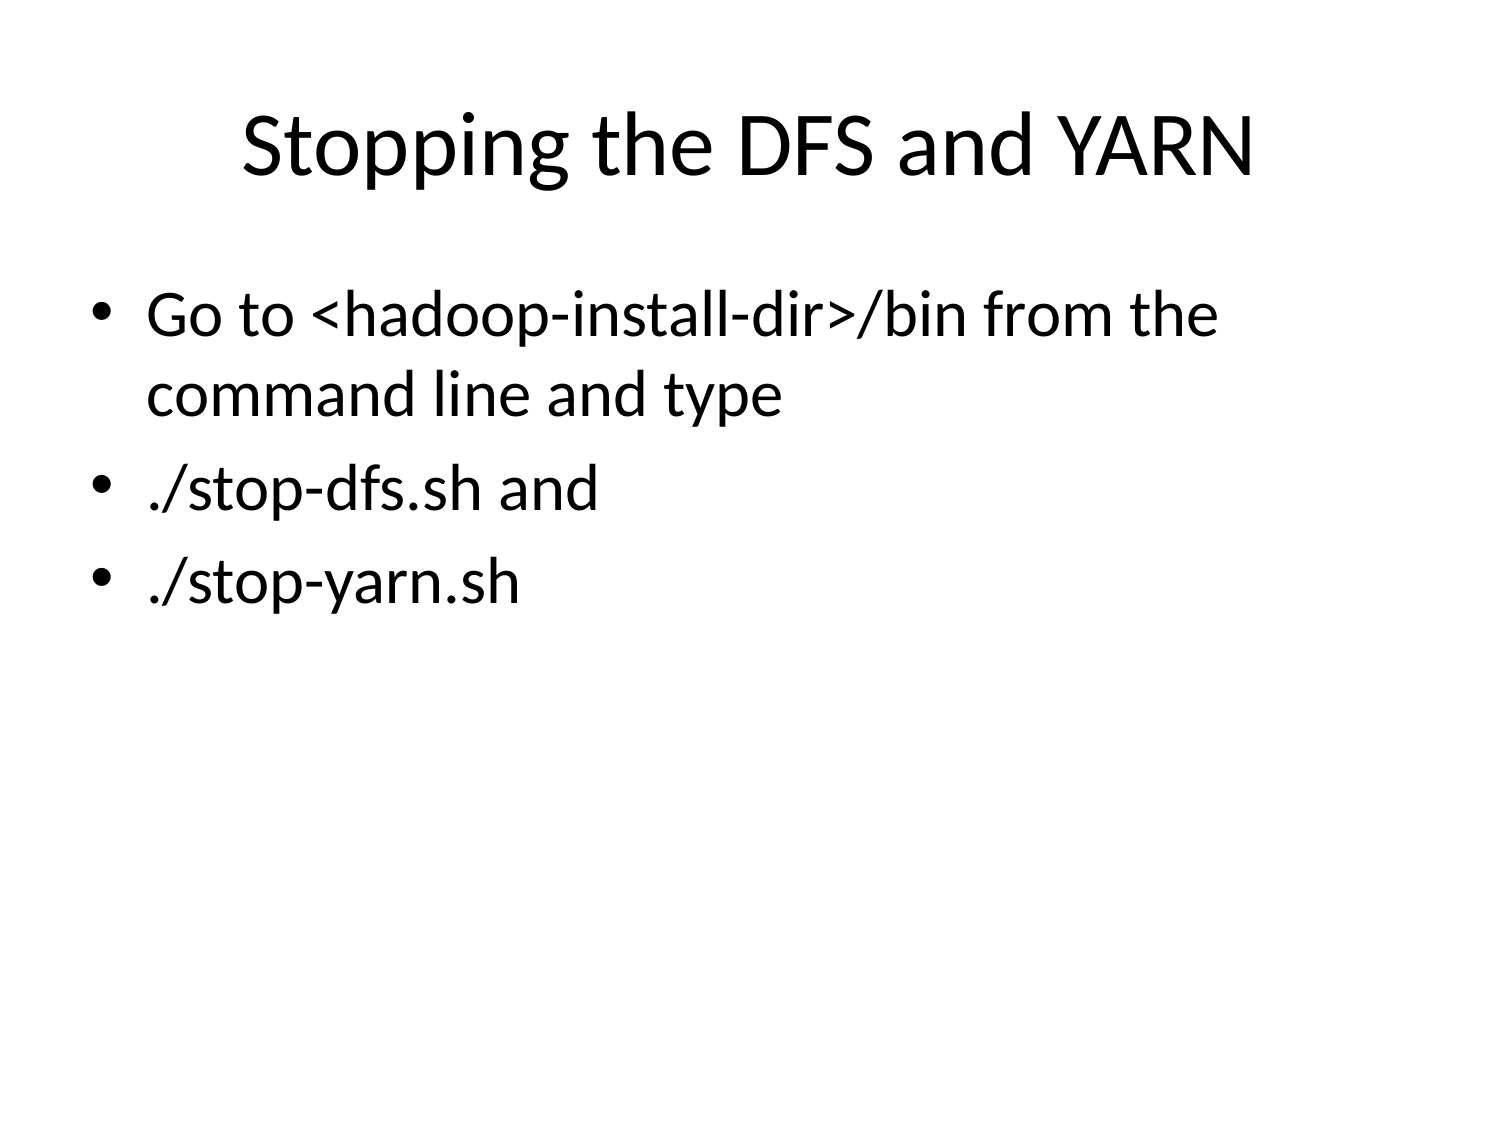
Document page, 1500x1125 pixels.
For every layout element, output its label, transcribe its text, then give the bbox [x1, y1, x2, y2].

title Stopping the DFS and YARN [75, 45, 1425, 233]
list Go to <hadoop-install-dir>/bin from the command line and type ./stop-dfs.sh and ./stop-yarn.sh [75, 262, 1425, 1005]
